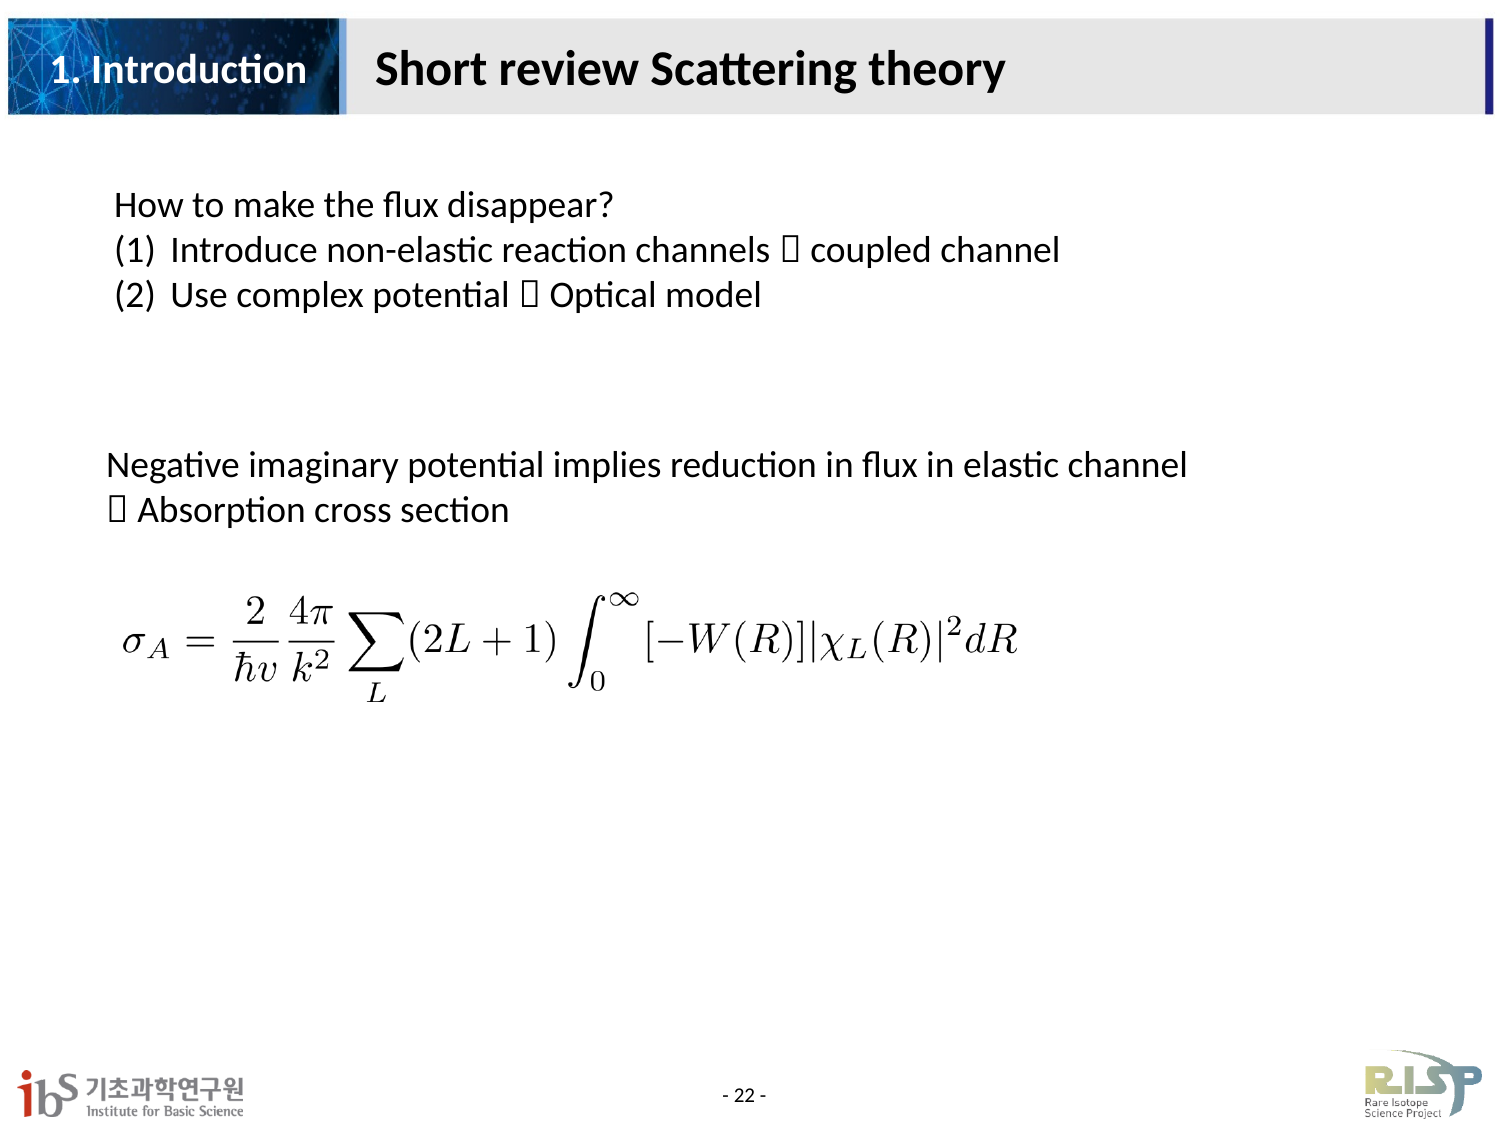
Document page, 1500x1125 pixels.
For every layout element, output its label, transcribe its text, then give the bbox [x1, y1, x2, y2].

picture [123, 592, 1017, 702]
text_box Negative imaginary potential implies reduction in flux in elastic channel  Absorption cross section [91, 432, 1309, 538]
picture [2, 10, 1500, 130]
picture [1364, 1049, 1482, 1119]
picture [17, 1070, 243, 1117]
text_box How to make the flux disappear? Introduce non-elastic reaction channels  coupled channel Use complex potential  Optical model [99, 172, 1076, 323]
